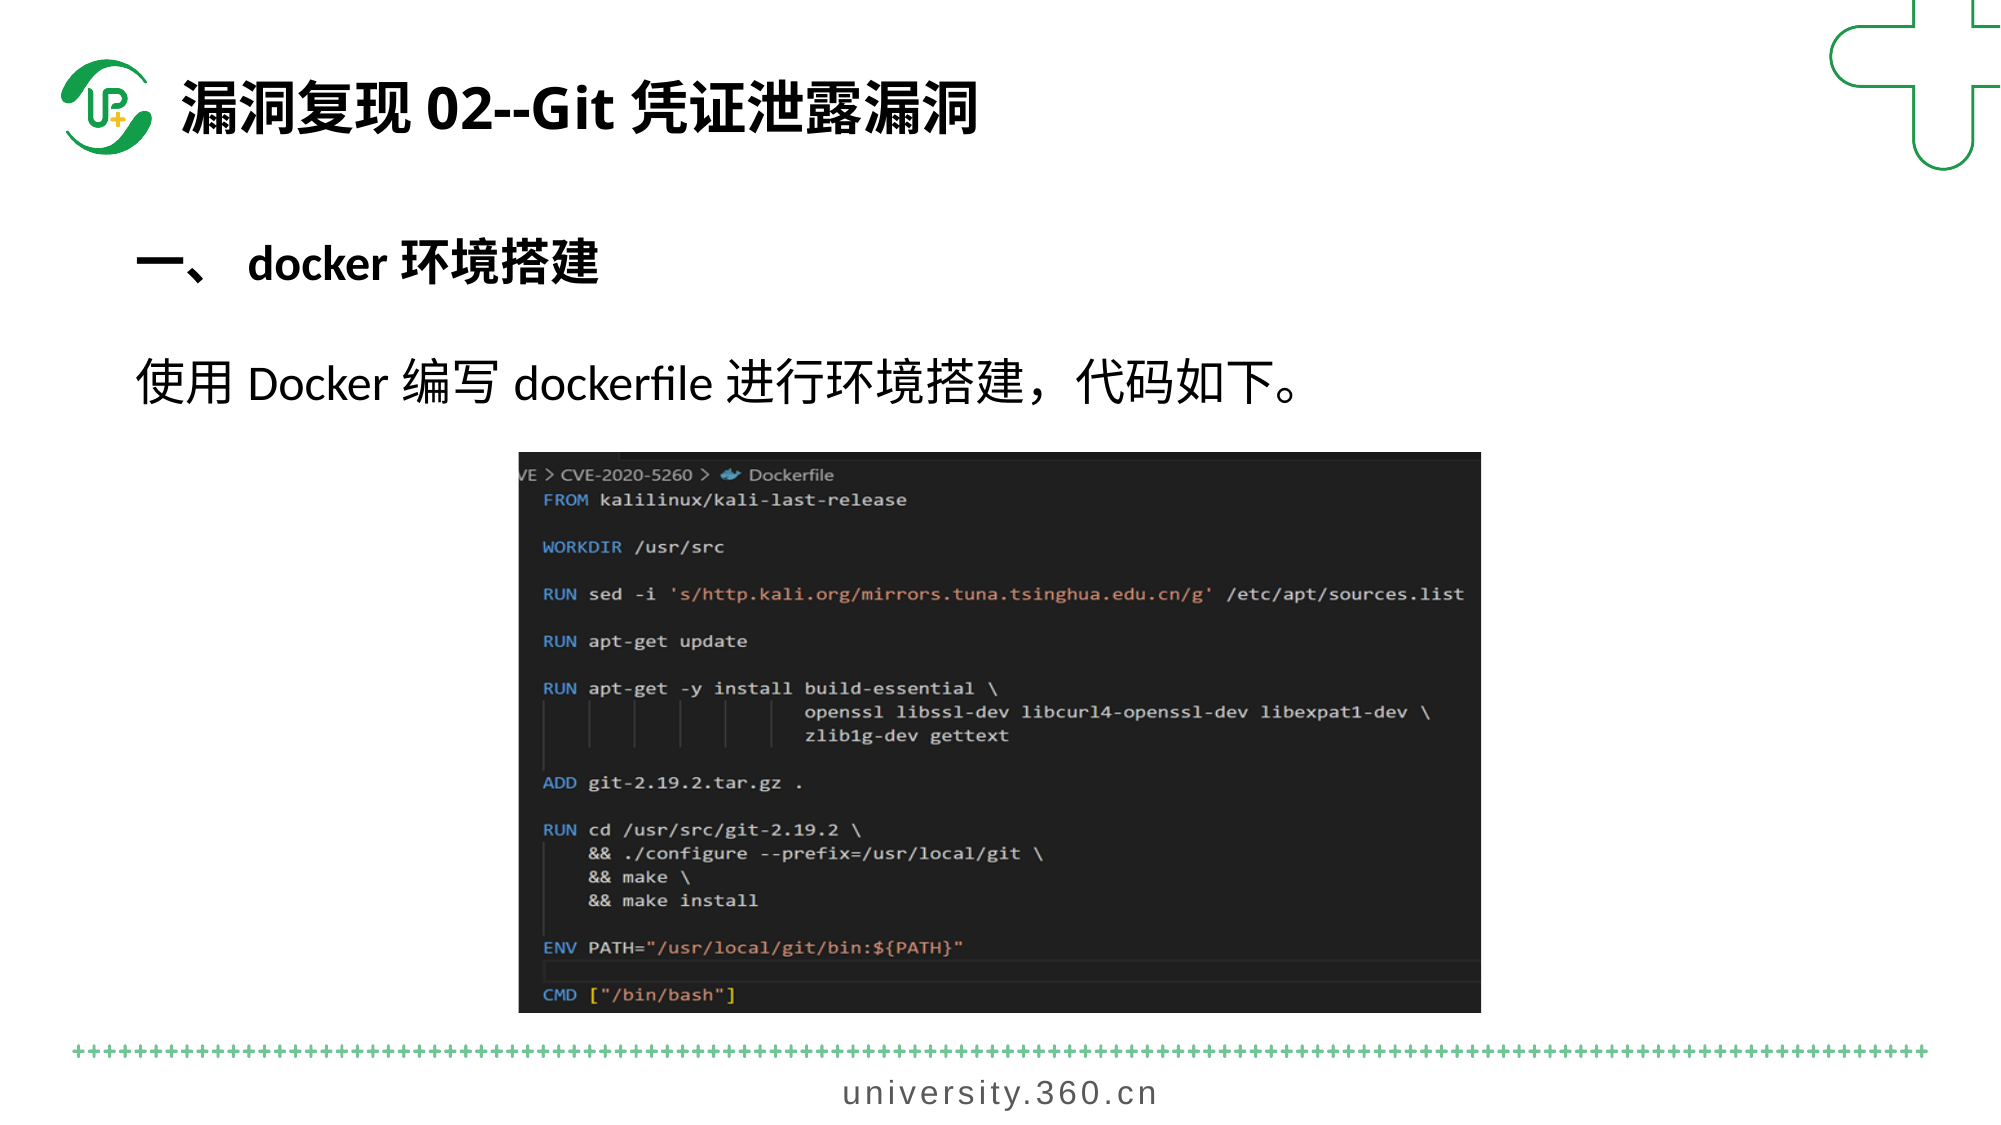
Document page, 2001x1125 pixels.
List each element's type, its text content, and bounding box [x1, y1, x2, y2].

picture [518, 452, 1482, 1014]
picture [61, 59, 152, 155]
text_box 一、docker环境搭建 使用Docker编写dockerfile进行环境搭建，代码如下。 [135, 230, 1865, 731]
picture [72, 1044, 1928, 1058]
text_box 漏洞复现02--Git凭证泄露漏洞 [165, 63, 1326, 157]
picture [1825, 0, 2001, 175]
